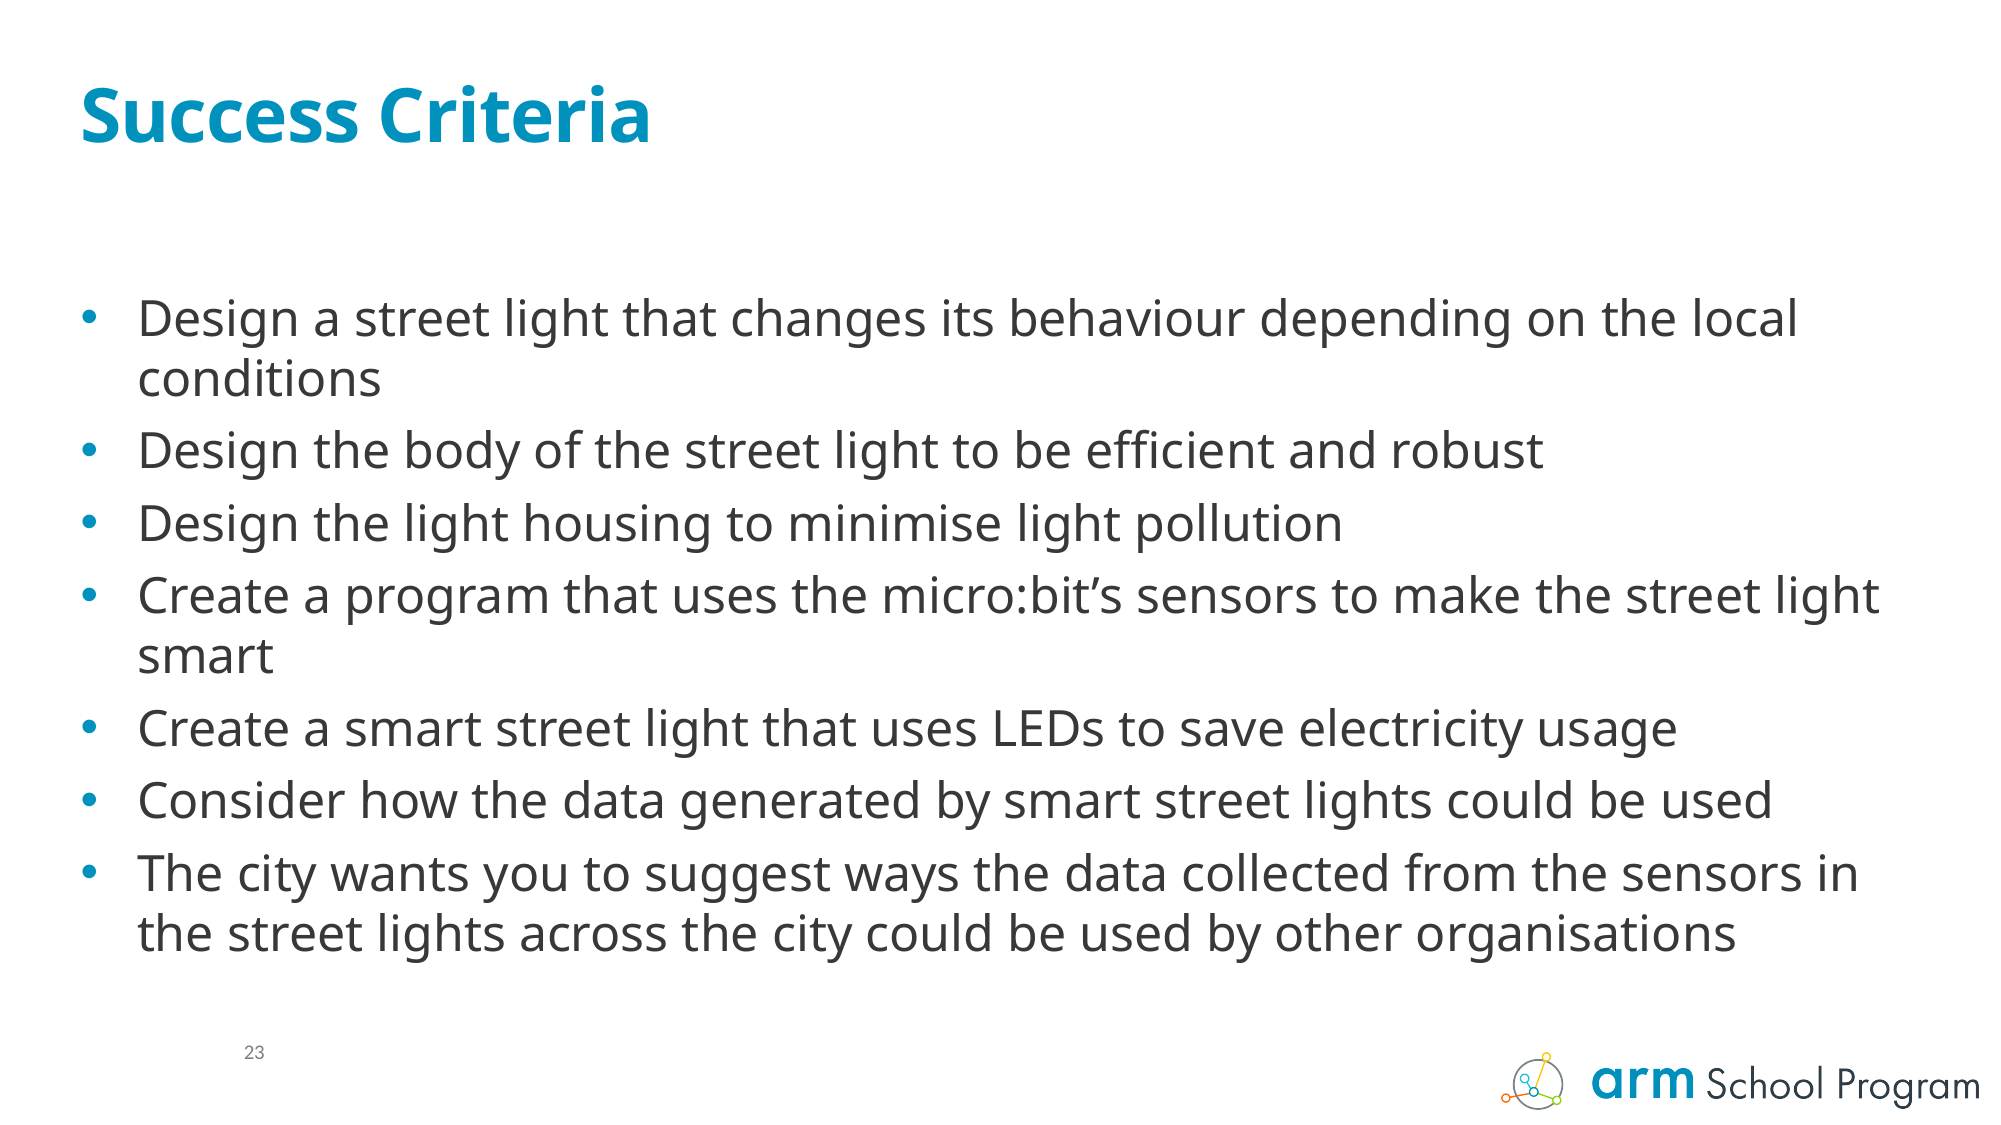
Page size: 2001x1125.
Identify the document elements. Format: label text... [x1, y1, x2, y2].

title Success Criteria [80, 48, 1915, 158]
list Design a street light that changes its behaviour depending on the local conditions Design the body of the street light to be efficient and robust Design the light housing to minimise light pollution Create a program that uses the micro:bit’s sensors to make the street light smart Create a smart street light that uses LEDs to save electricity usage Consider how the data generated by smart street lights could be used The city wants you to suggest ways the data collected from the sensors in the street lights across the city could be used by other organisations [80, 286, 1915, 957]
picture [1501, 1052, 1979, 1110]
